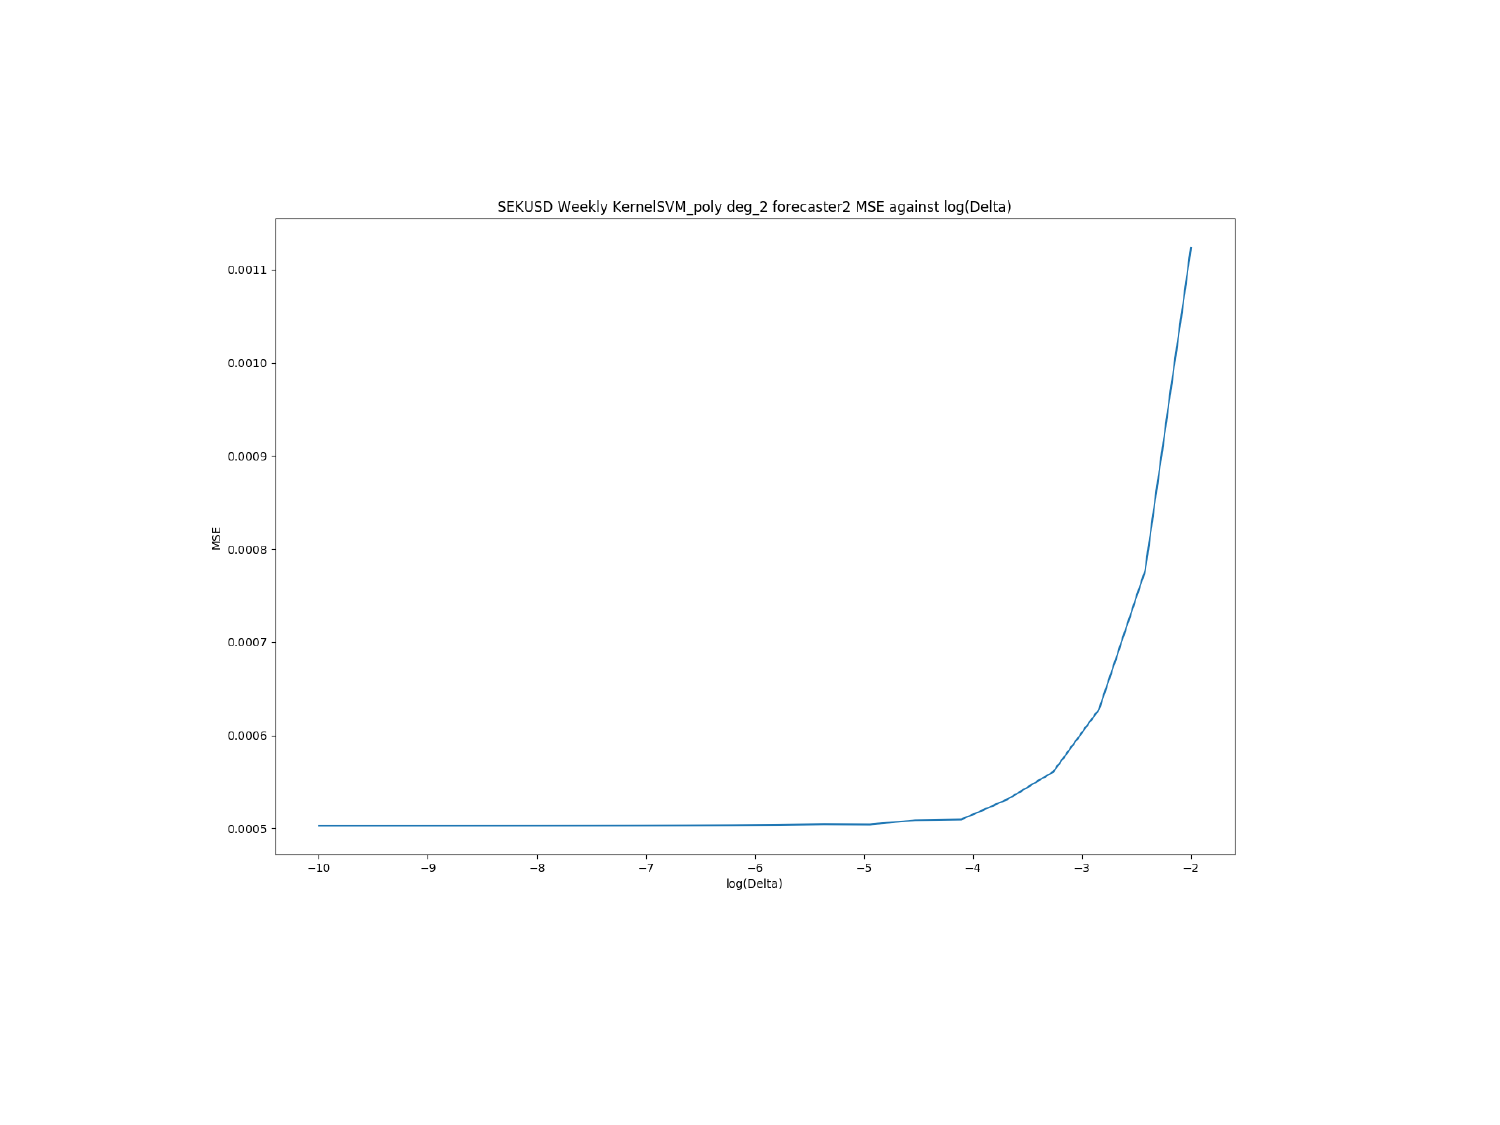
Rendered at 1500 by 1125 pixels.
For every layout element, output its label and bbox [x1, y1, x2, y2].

picture [119, 119, 1358, 946]
